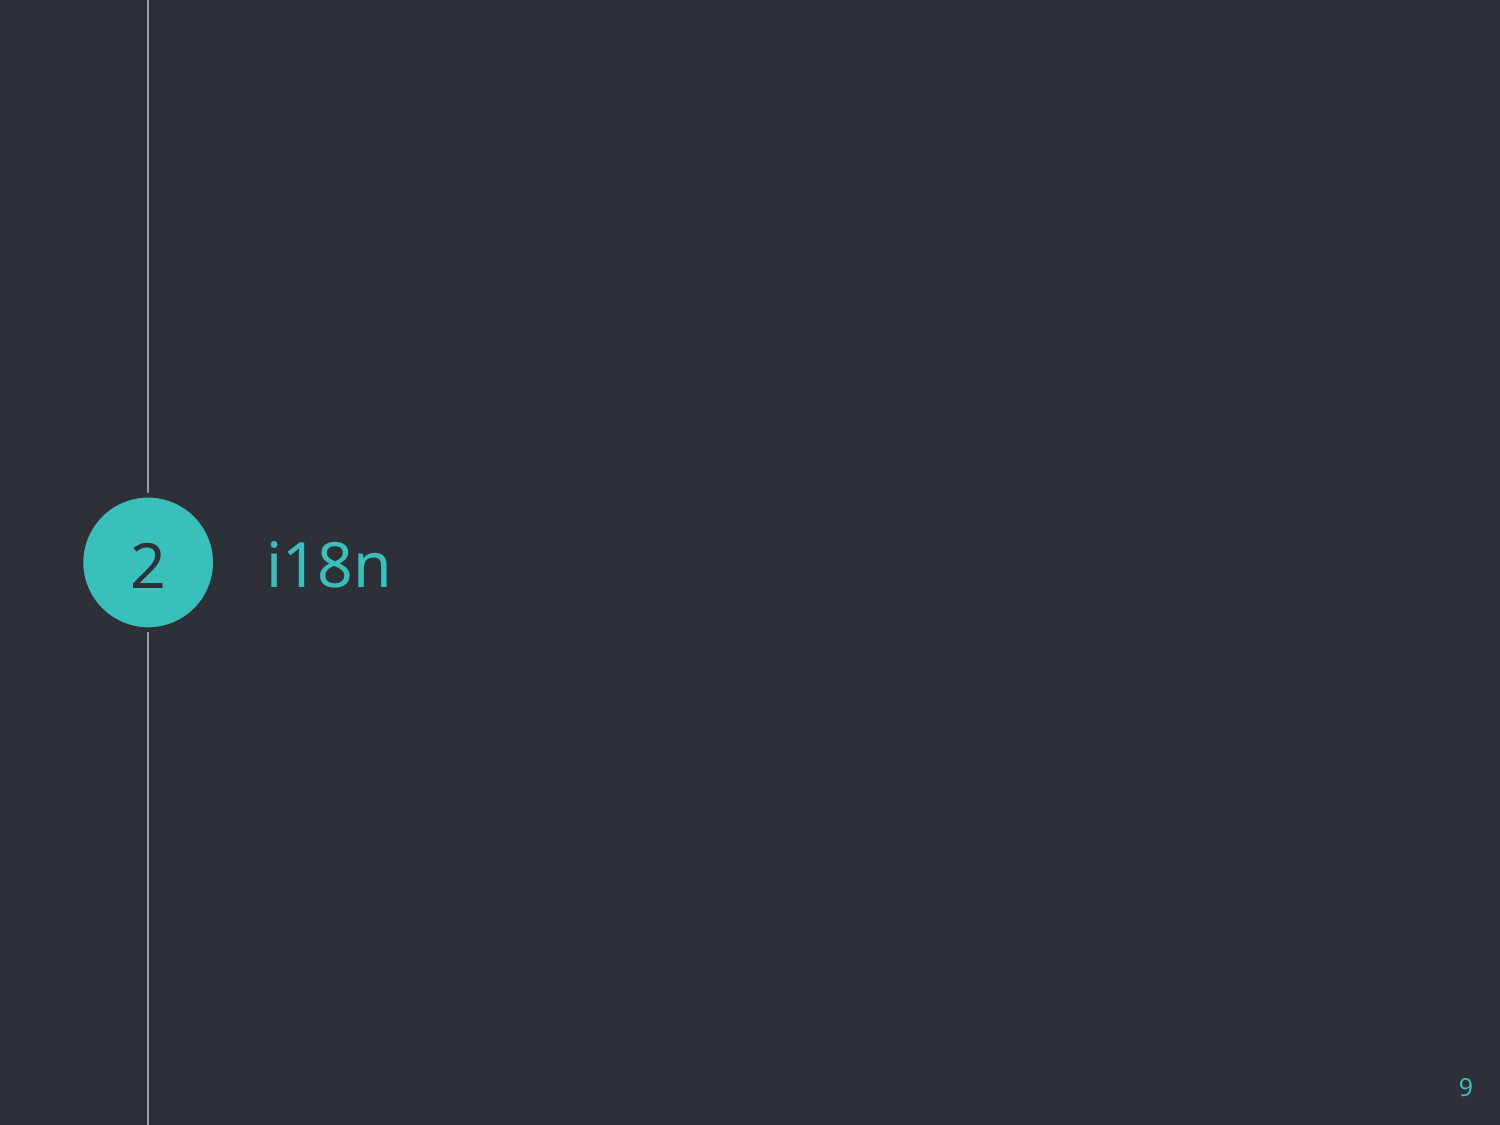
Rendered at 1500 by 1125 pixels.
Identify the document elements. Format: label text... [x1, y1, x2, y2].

slide_number 9 [1398, 1056, 1489, 1125]
title i18n [250, 504, 1362, 622]
text_box 2 [82, 498, 215, 628]
